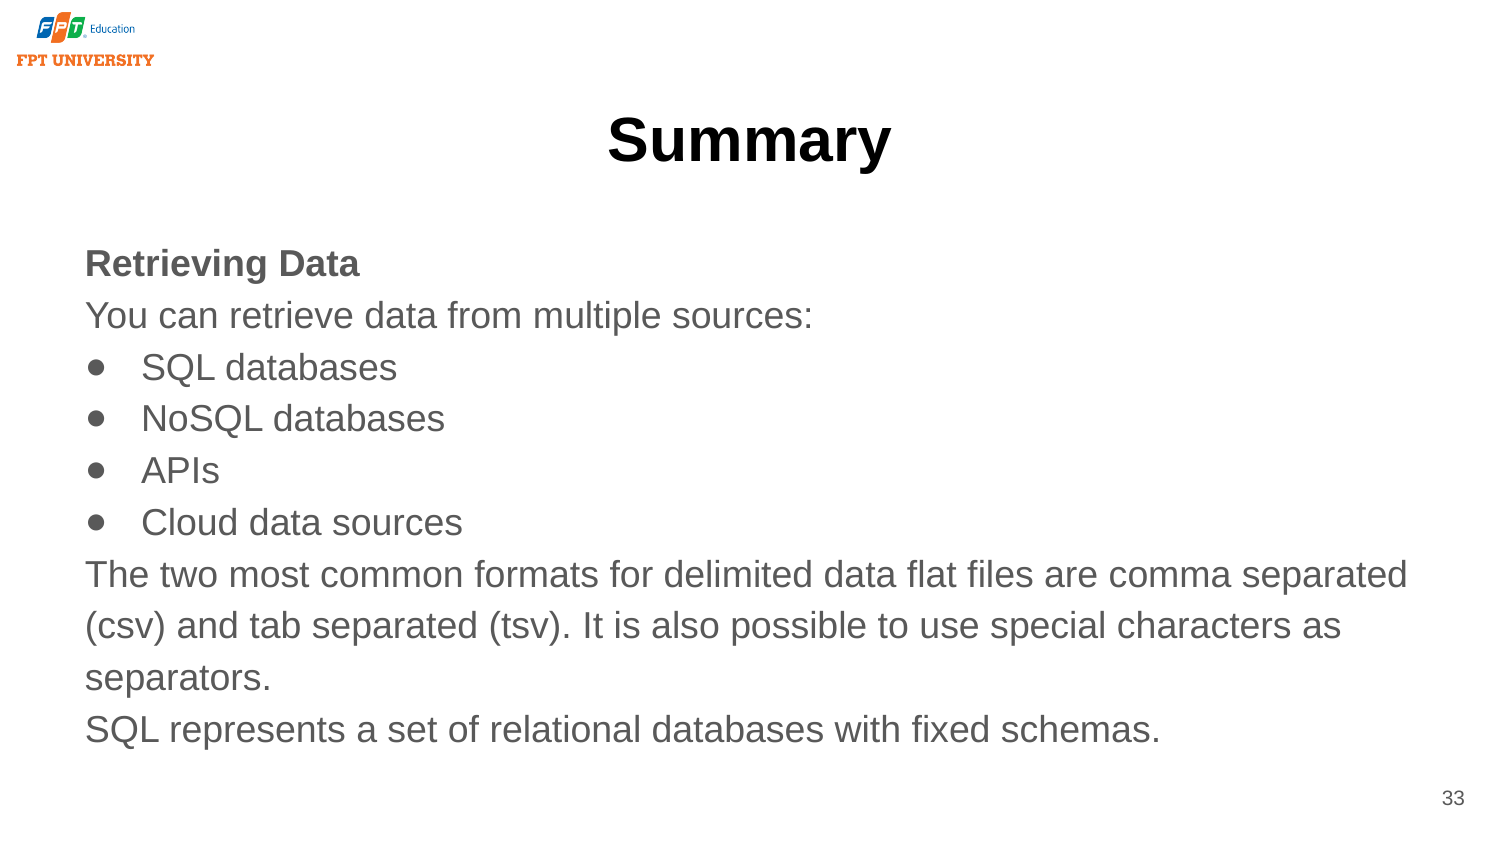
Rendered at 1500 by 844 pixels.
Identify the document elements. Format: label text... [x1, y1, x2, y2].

list Retrieving Data You can retrieve data from multiple sources: SQL databases NoSQL databases APIs Cloud data sources The two most common formats for delimited data flat files are comma separated (csv) and tab separated (tsv). It is also possible to use special characters as separators. SQL represents a set of relational databases with fixed schemas. [51, 217, 1470, 788]
slide_number 33 [1389, 764, 1480, 830]
title Summary [51, 72, 1449, 167]
picture [11, 1, 160, 77]
